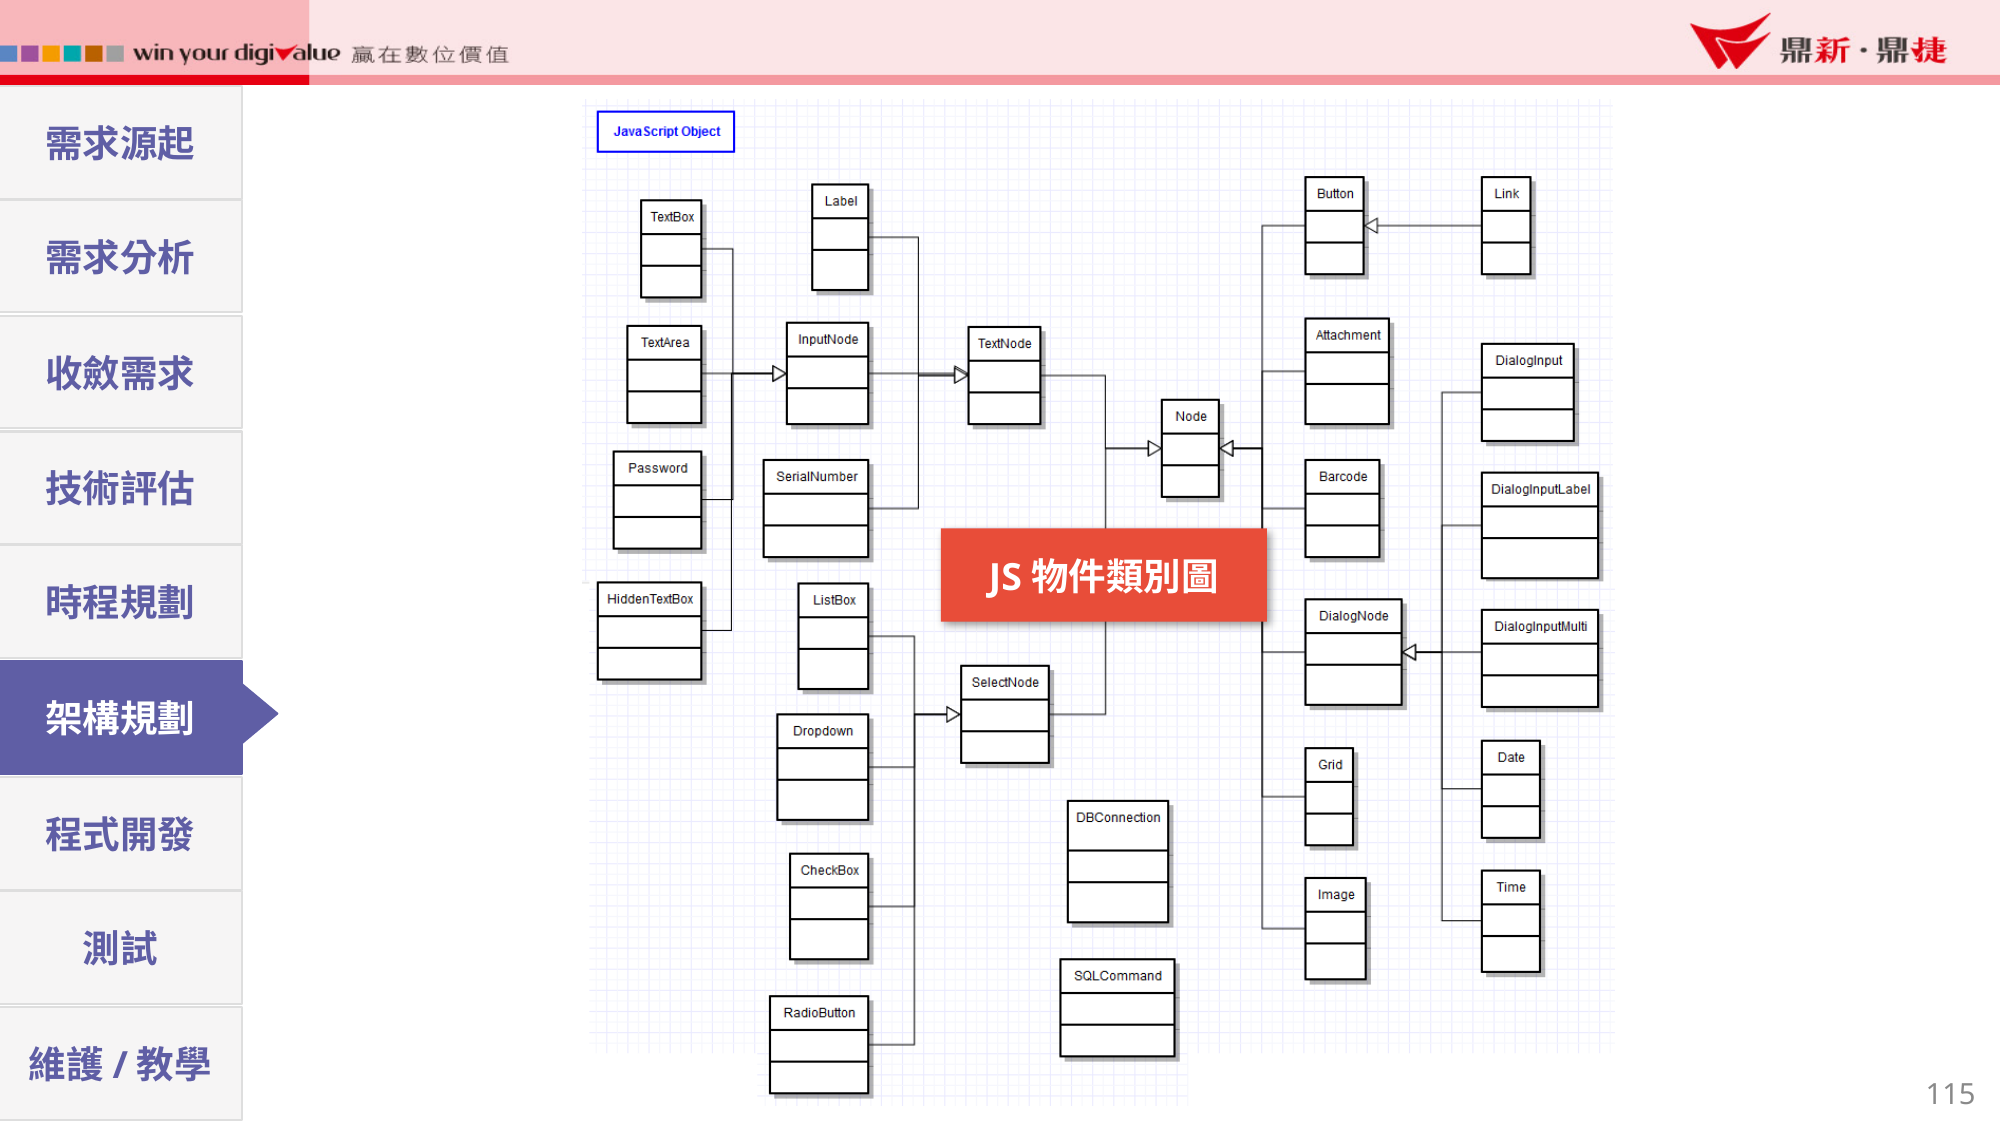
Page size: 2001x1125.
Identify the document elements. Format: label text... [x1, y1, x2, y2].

slide_number 115 [1897, 1065, 2000, 1125]
text_box 時程規劃 [0, 543, 244, 660]
text_box 架構規劃 [0, 659, 244, 775]
text_box 維護/教學 [0, 1005, 244, 1122]
text_box [239, 682, 280, 746]
text_box 收斂需求 [0, 314, 244, 429]
text_box 需求分析 [0, 198, 244, 314]
text_box 需求源起 [0, 84, 244, 198]
picture [582, 99, 1615, 1107]
picture [0, 0, 2000, 85]
text_box 測試 [0, 891, 244, 1005]
text_box 程式開發 [0, 775, 244, 892]
text_box 技術評估 [0, 429, 244, 543]
